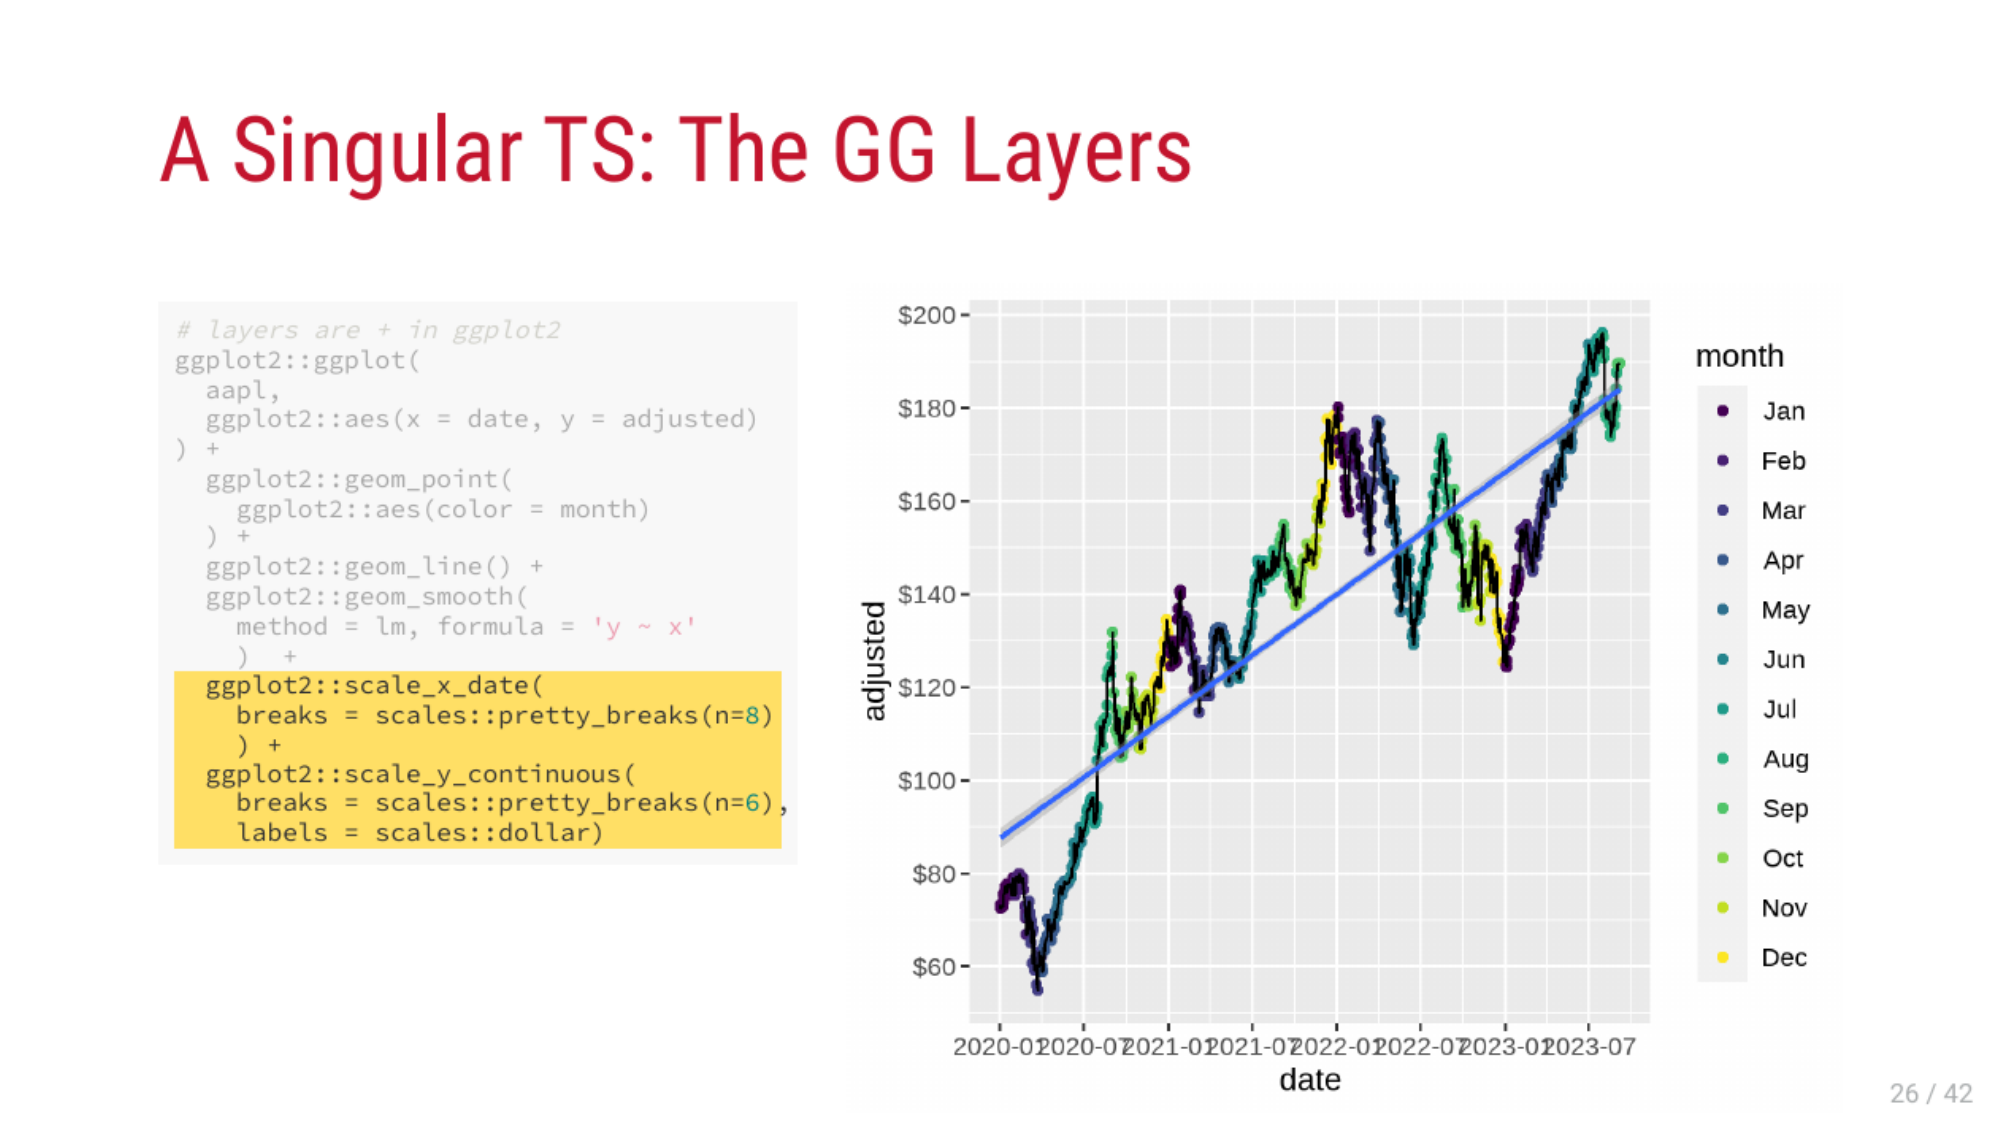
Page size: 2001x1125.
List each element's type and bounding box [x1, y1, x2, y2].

list [0, 0, 2000, 1125]
